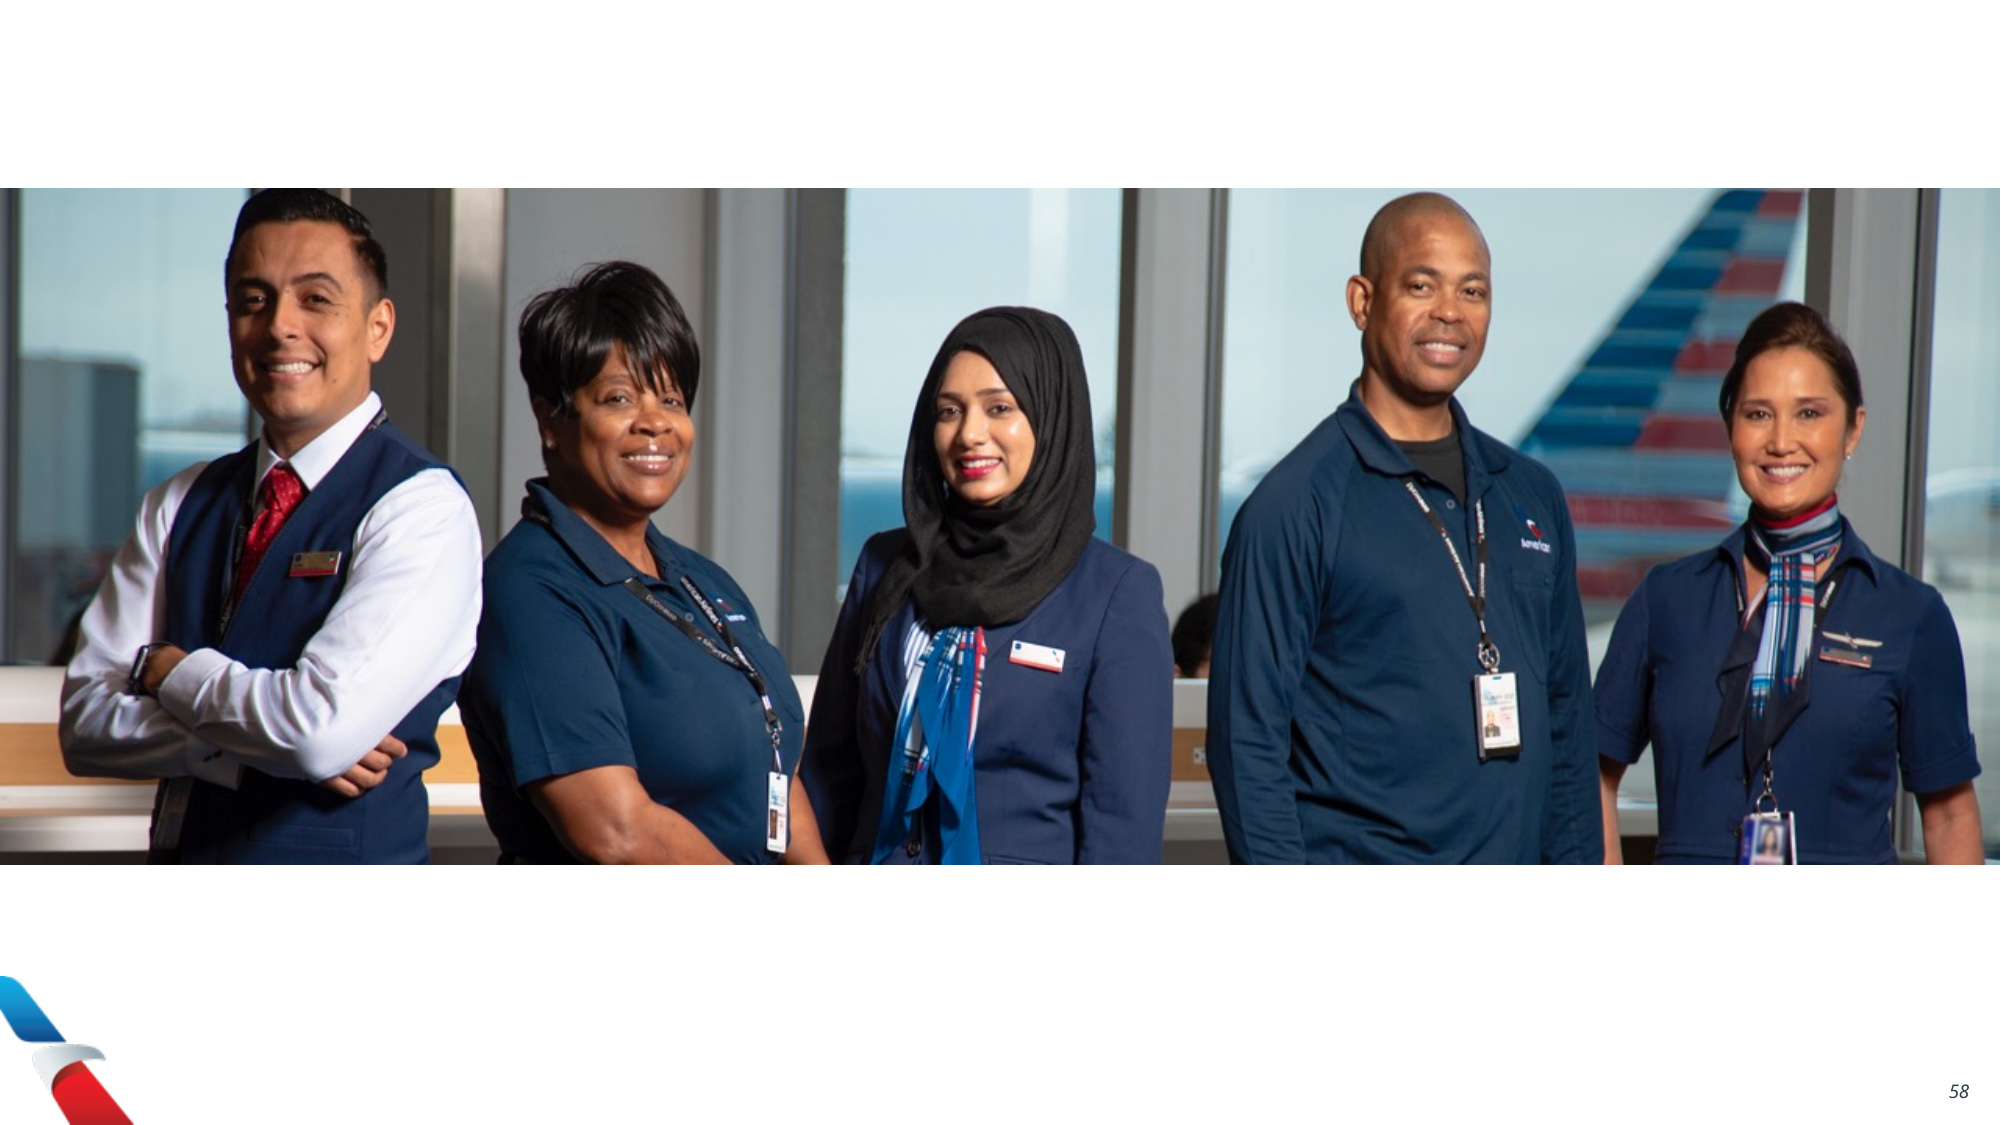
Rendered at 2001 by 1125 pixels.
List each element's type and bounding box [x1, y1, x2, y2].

picture [0, 188, 2000, 865]
picture [0, 976, 168, 1125]
